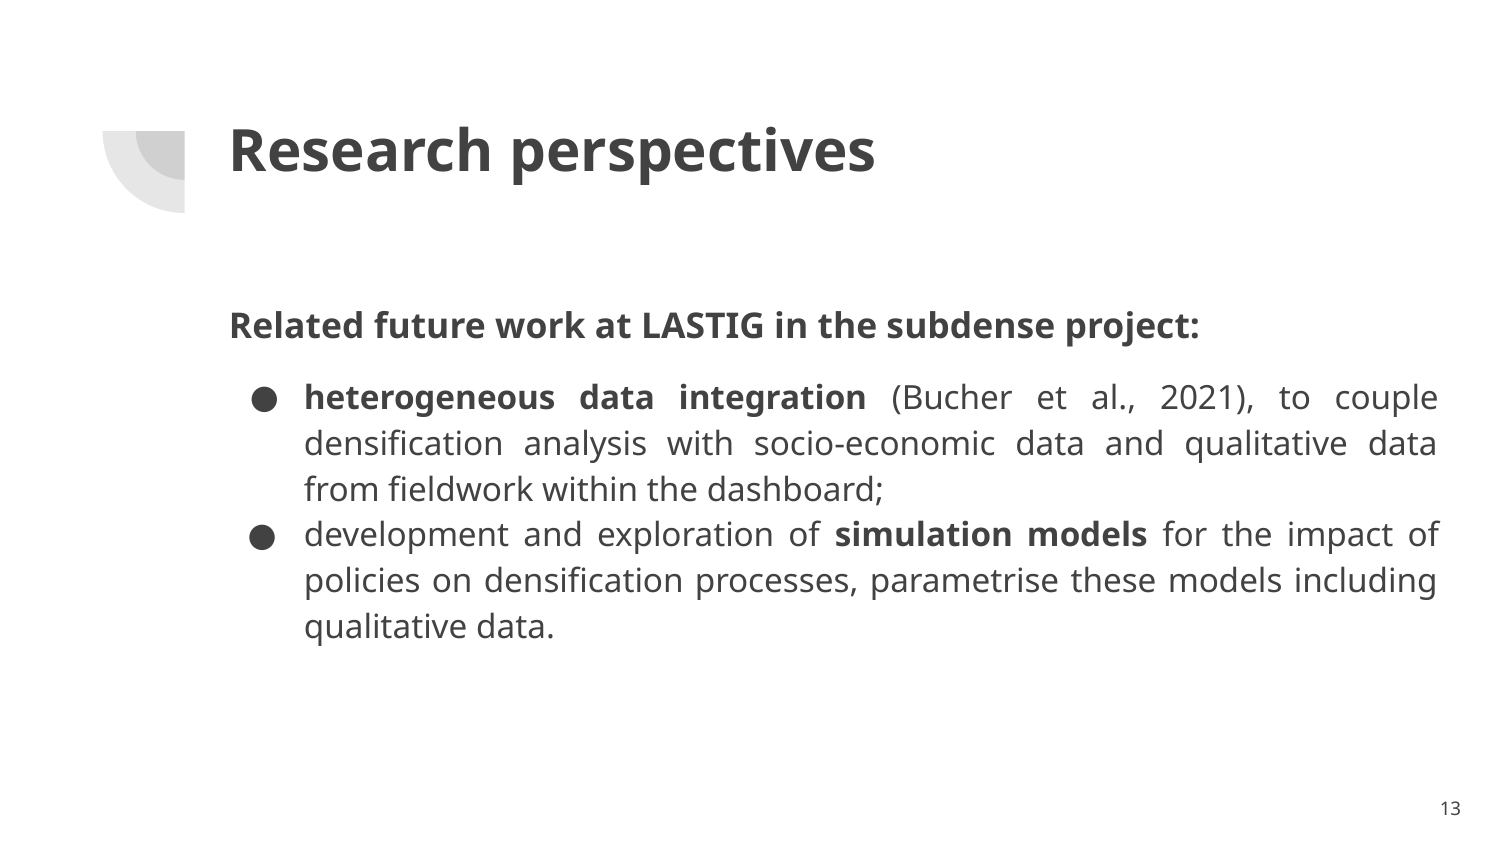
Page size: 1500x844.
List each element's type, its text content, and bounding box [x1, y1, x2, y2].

list Related future work at LASTIG in the subdense project: heterogeneous data integration (Bucher et al., 2021), to couple densification analysis with socio-economic data and qualitative data from fieldwork within the dashboard; development and exploration of simulation models for the impact of policies on densification processes, parametrise these models including qualitative data. [213, 281, 1455, 722]
slide_number ‹#› [1386, 777, 1477, 842]
title Research perspectives [213, 98, 1368, 263]
